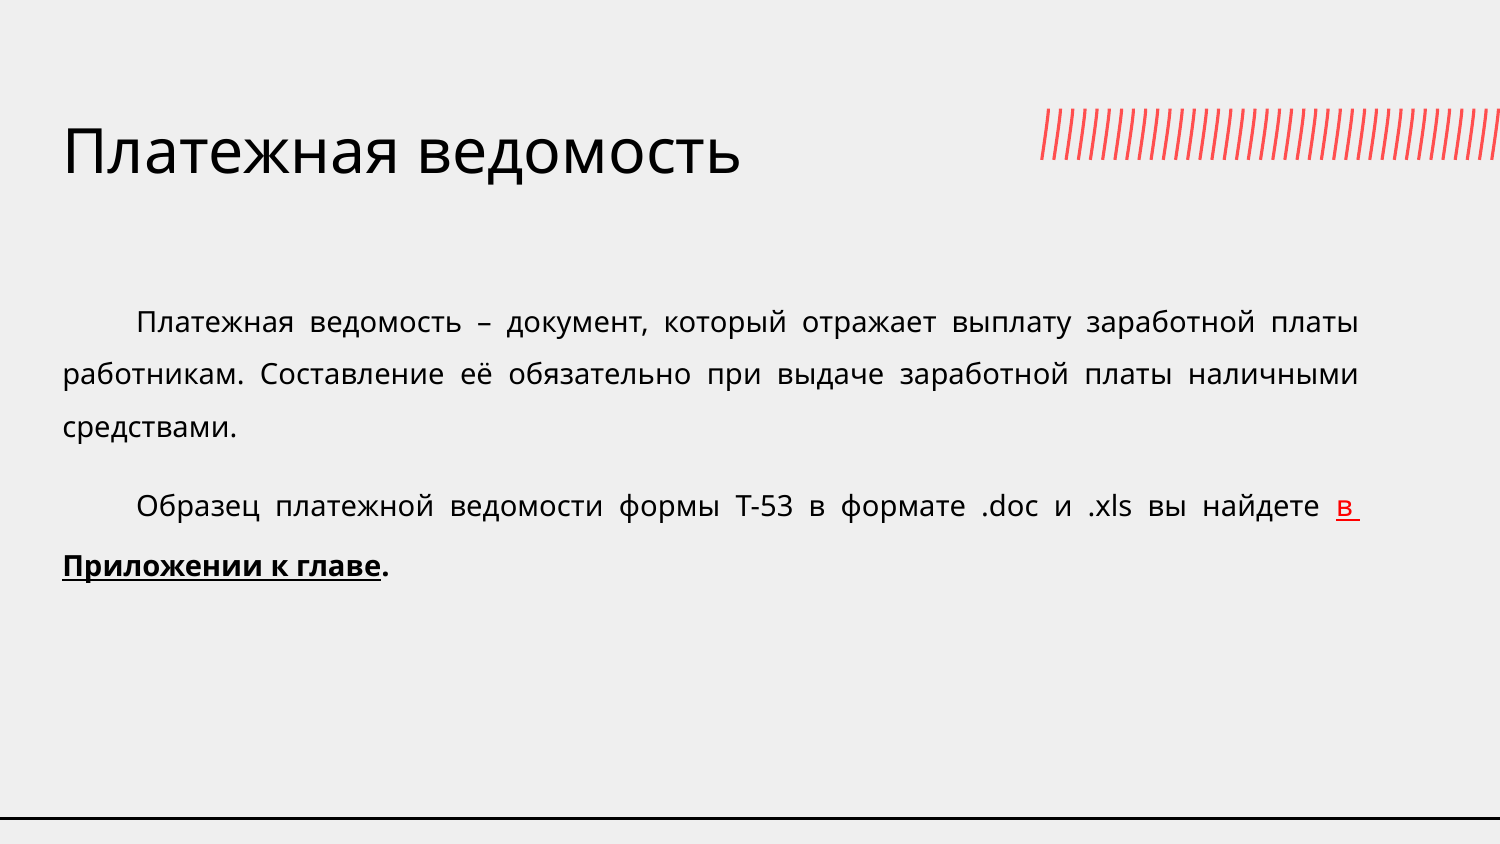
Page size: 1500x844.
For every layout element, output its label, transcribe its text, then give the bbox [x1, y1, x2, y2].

text_box Платежная ведомость – документ, который отражает выплату заработной платы работникам. Составление её обязательно при выдаче заработной платы наличными средствами. Образец платежной ведомости формы Т-53 в формате .doc и .xls вы найдете в Приложении к главе. [47, 257, 1376, 653]
title Платежная ведомость [47, 96, 1125, 190]
